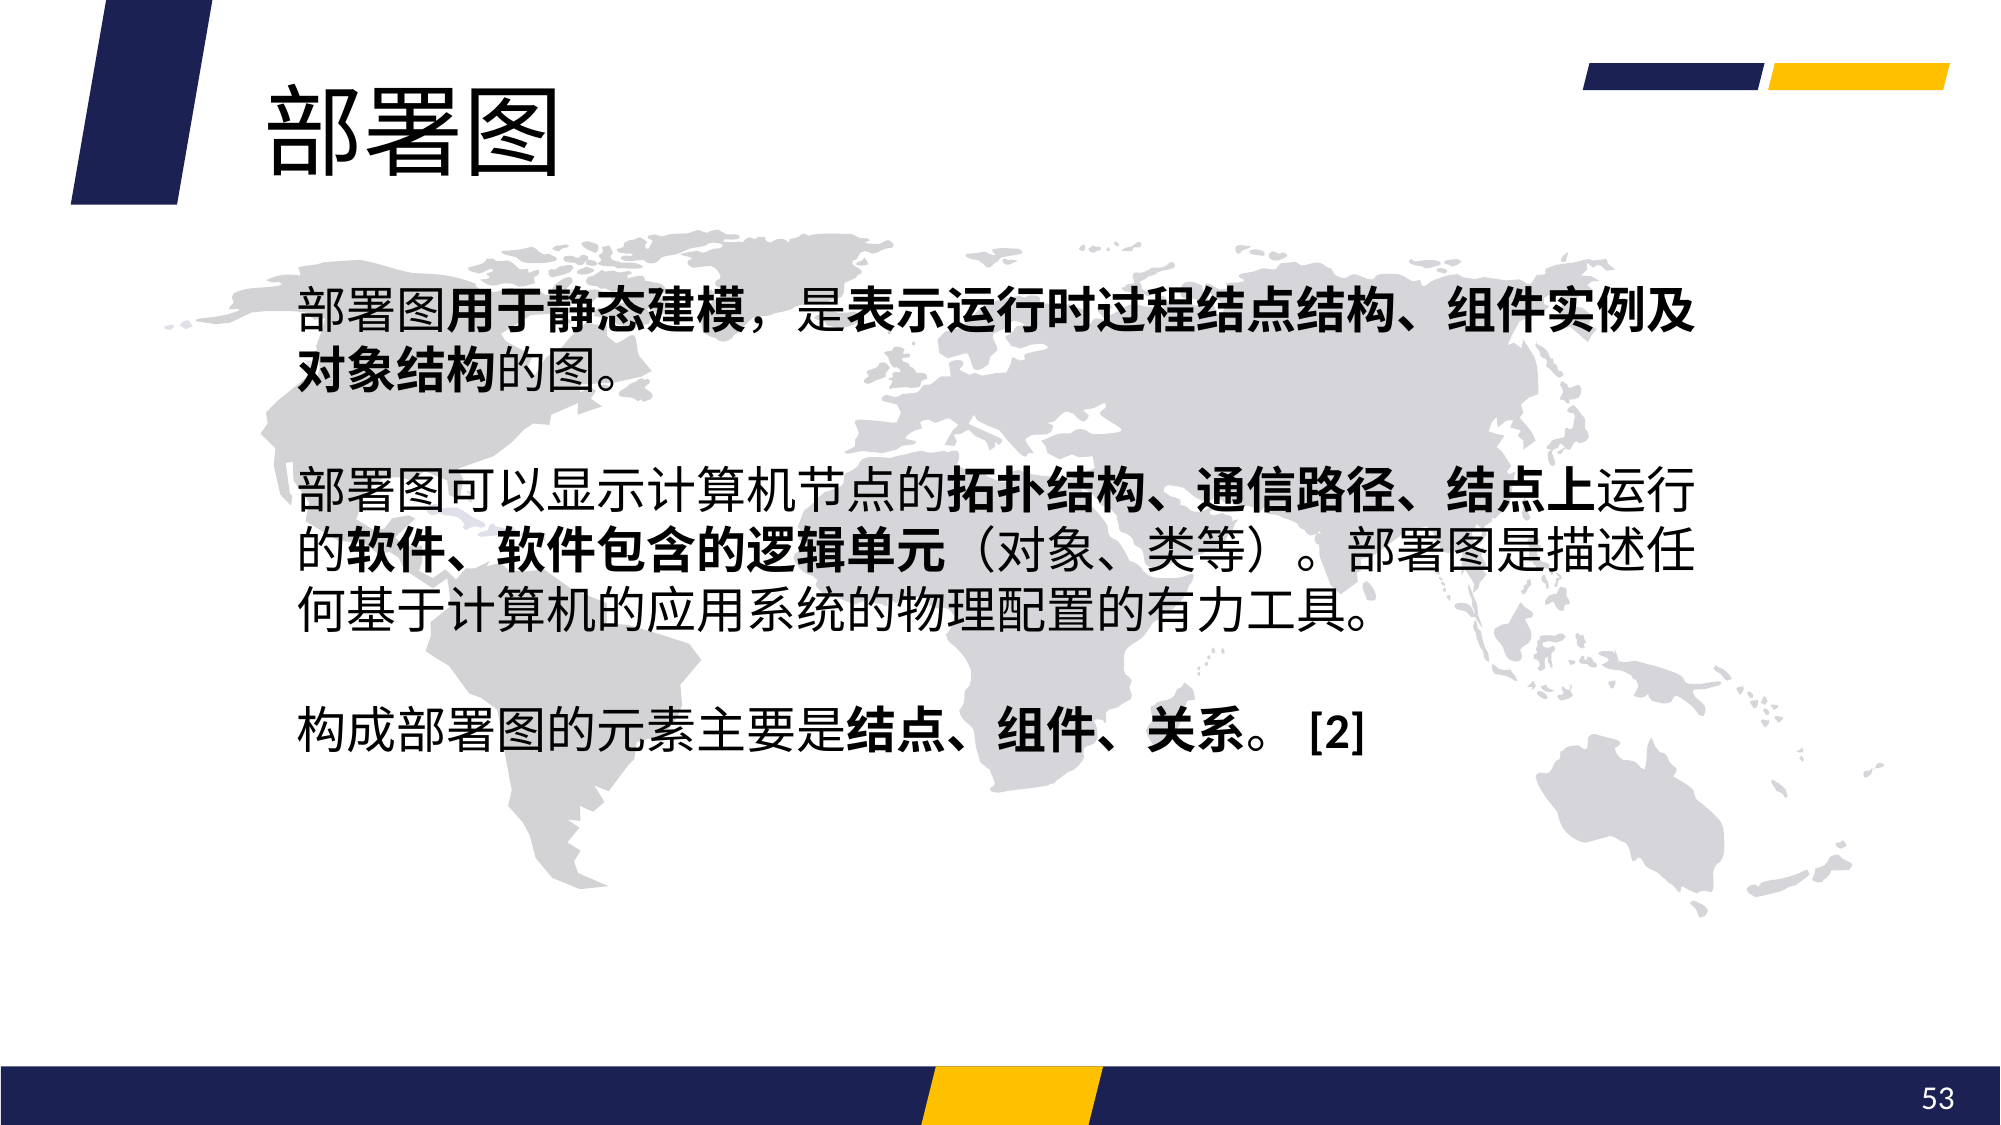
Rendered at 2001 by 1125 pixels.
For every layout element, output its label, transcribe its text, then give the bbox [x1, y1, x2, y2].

text_box 部署图 [244, 58, 2000, 199]
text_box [163, 229, 1885, 918]
text_box [919, 1064, 1106, 1125]
text_box [68, 0, 215, 207]
text_box [0, 1064, 935, 1125]
text_box [1091, 1064, 2000, 1125]
slide_number 53 [1503, 1065, 1970, 1125]
